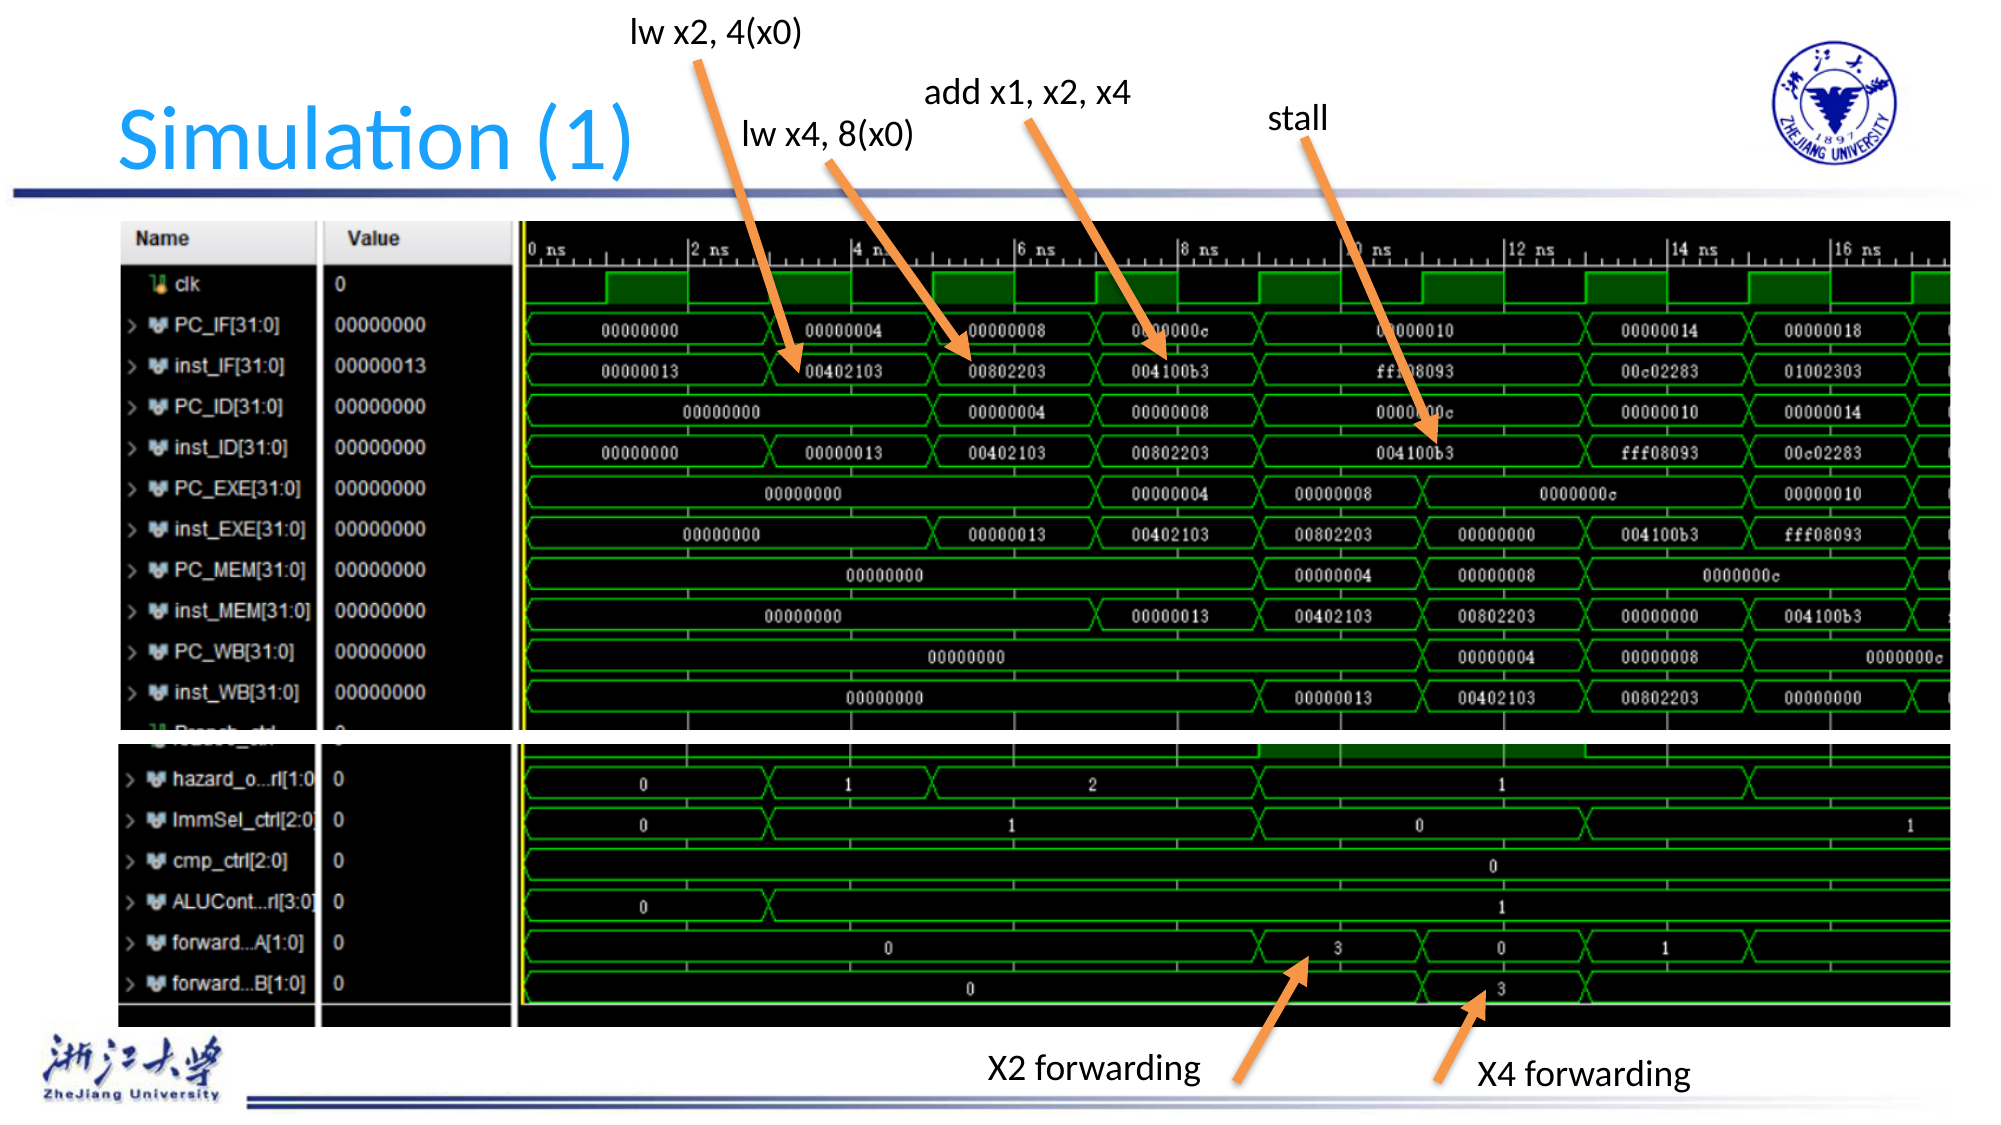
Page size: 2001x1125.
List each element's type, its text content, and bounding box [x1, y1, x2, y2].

picture [0, 0, 2001, 1125]
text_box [696, 59, 800, 374]
text_box X4 forwarding [1462, 1041, 1707, 1101]
text_box lw x4, 8(x0) [804, 101, 930, 161]
text_box lw x2, 4(x0) [614, 0, 819, 60]
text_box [1235, 955, 1309, 1083]
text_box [1436, 989, 1487, 1083]
title Simulation (1) [801, 54, 1635, 212]
title Simulation (1) [102, 54, 691, 212]
text_box X2 forwarding [973, 1038, 1217, 1096]
text_box stall [1252, 85, 1344, 146]
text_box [1303, 136, 1438, 445]
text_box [1027, 120, 1168, 361]
text_box add x1, x2, x4 [909, 60, 1147, 120]
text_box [827, 161, 972, 362]
